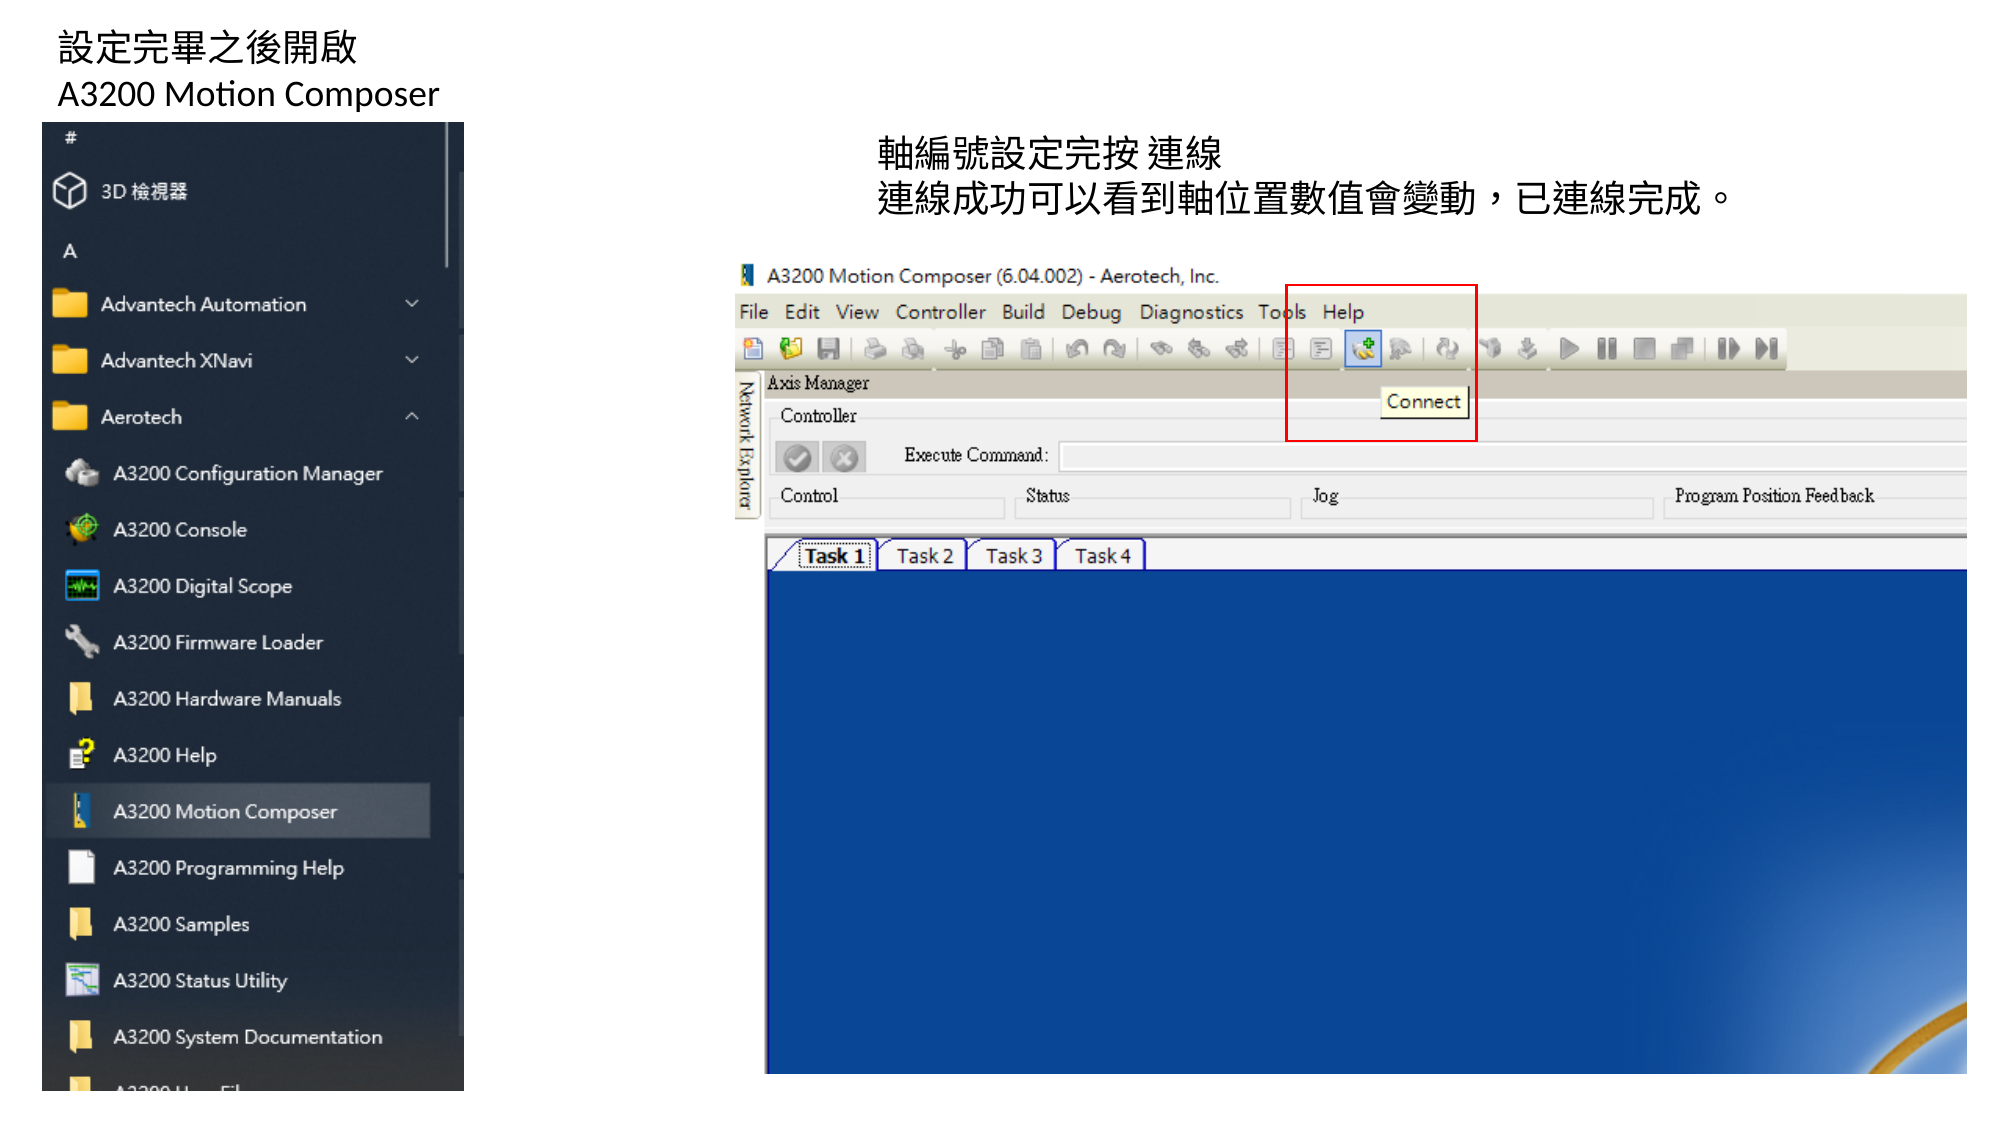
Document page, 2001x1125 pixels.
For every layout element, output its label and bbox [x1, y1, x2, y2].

picture [42, 122, 464, 1091]
picture [735, 259, 1967, 1074]
